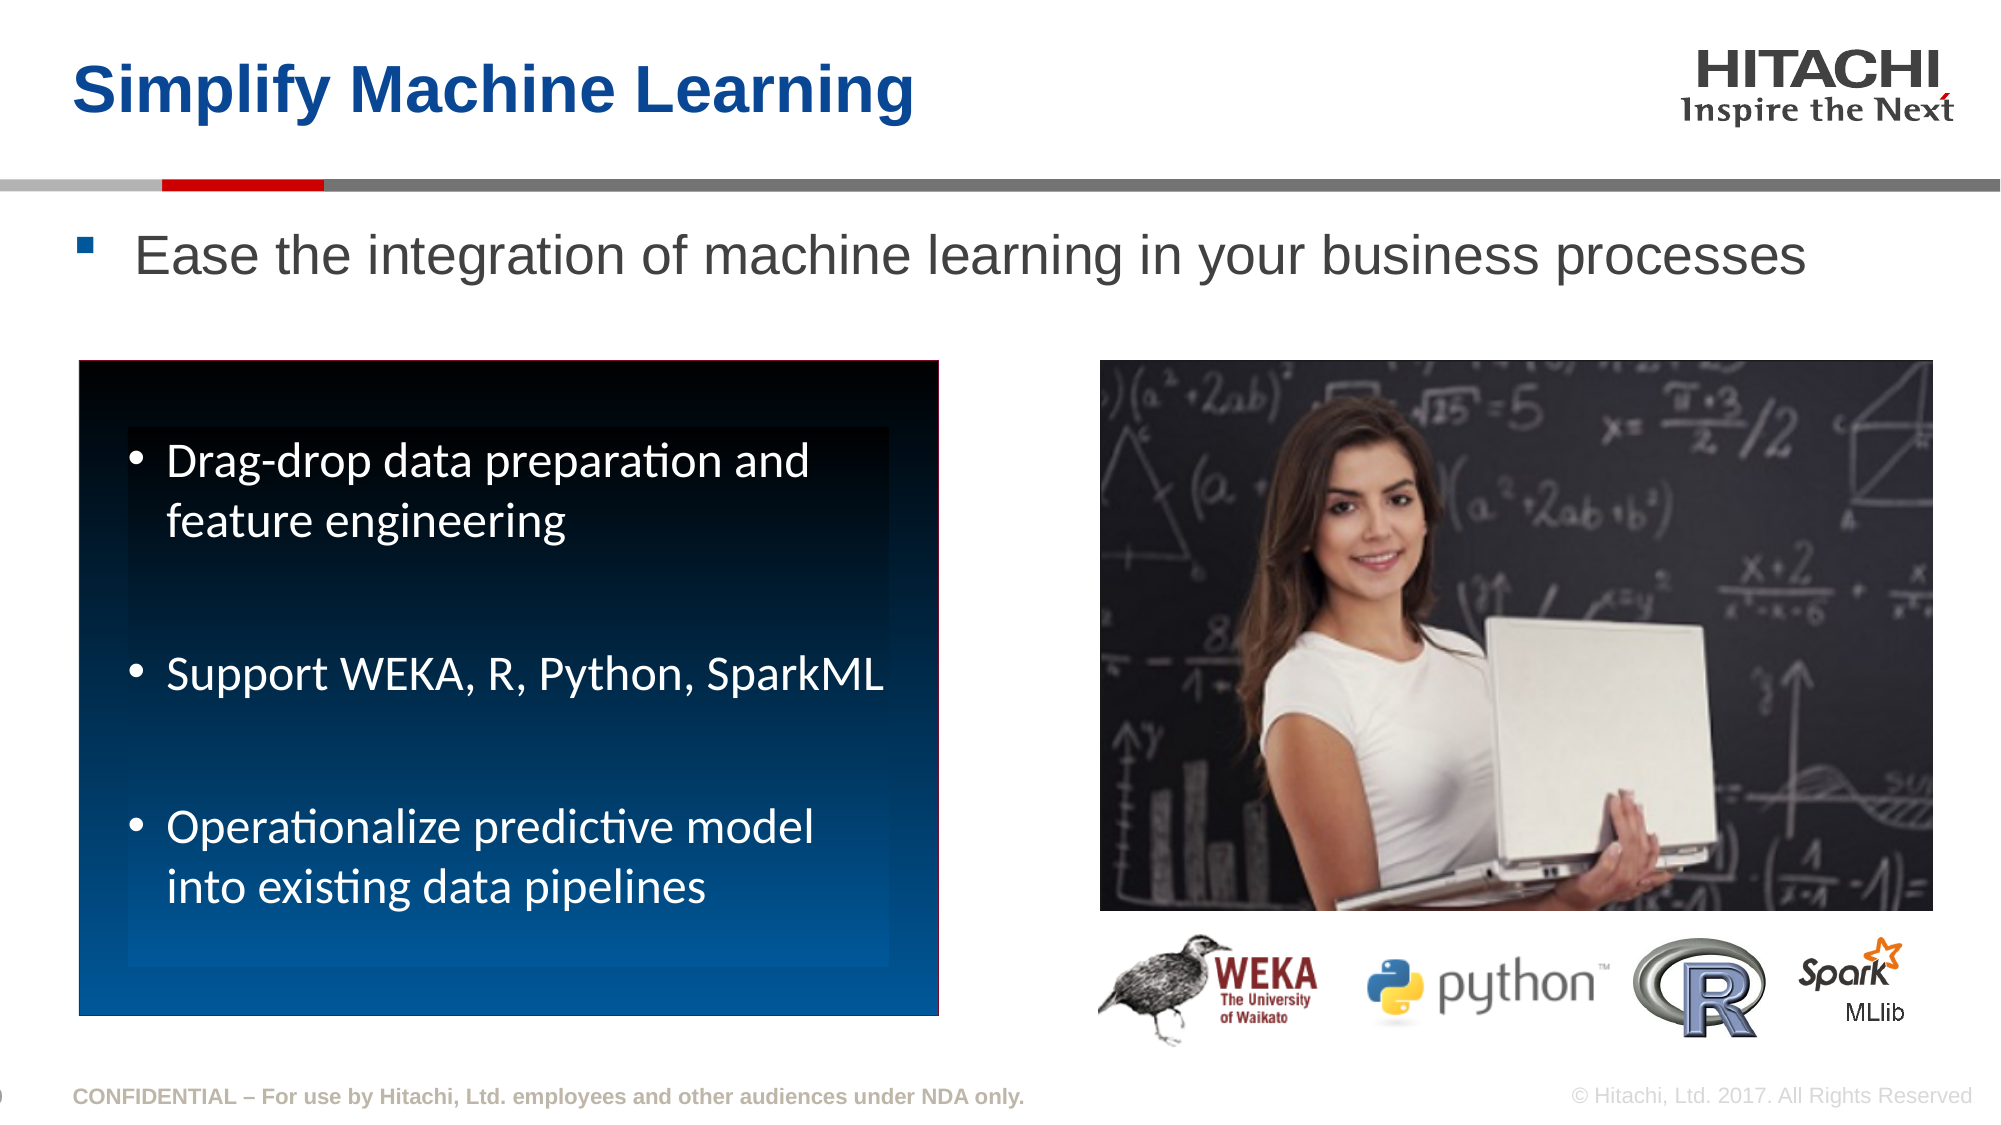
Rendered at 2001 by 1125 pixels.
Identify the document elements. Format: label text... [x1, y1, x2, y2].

list Ease the integration of machine learning in your business processes [57, 211, 1936, 295]
title Simplify Machine Learning [57, 11, 1600, 172]
text_box [78, 360, 939, 1016]
picture [1099, 360, 1933, 911]
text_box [1098, 913, 1935, 1056]
text_box Drag-drop data preparation and feature engineering Support WEKA, R, Python, SparkML Operationalize predictive model into existing data pipelines [127, 427, 889, 967]
